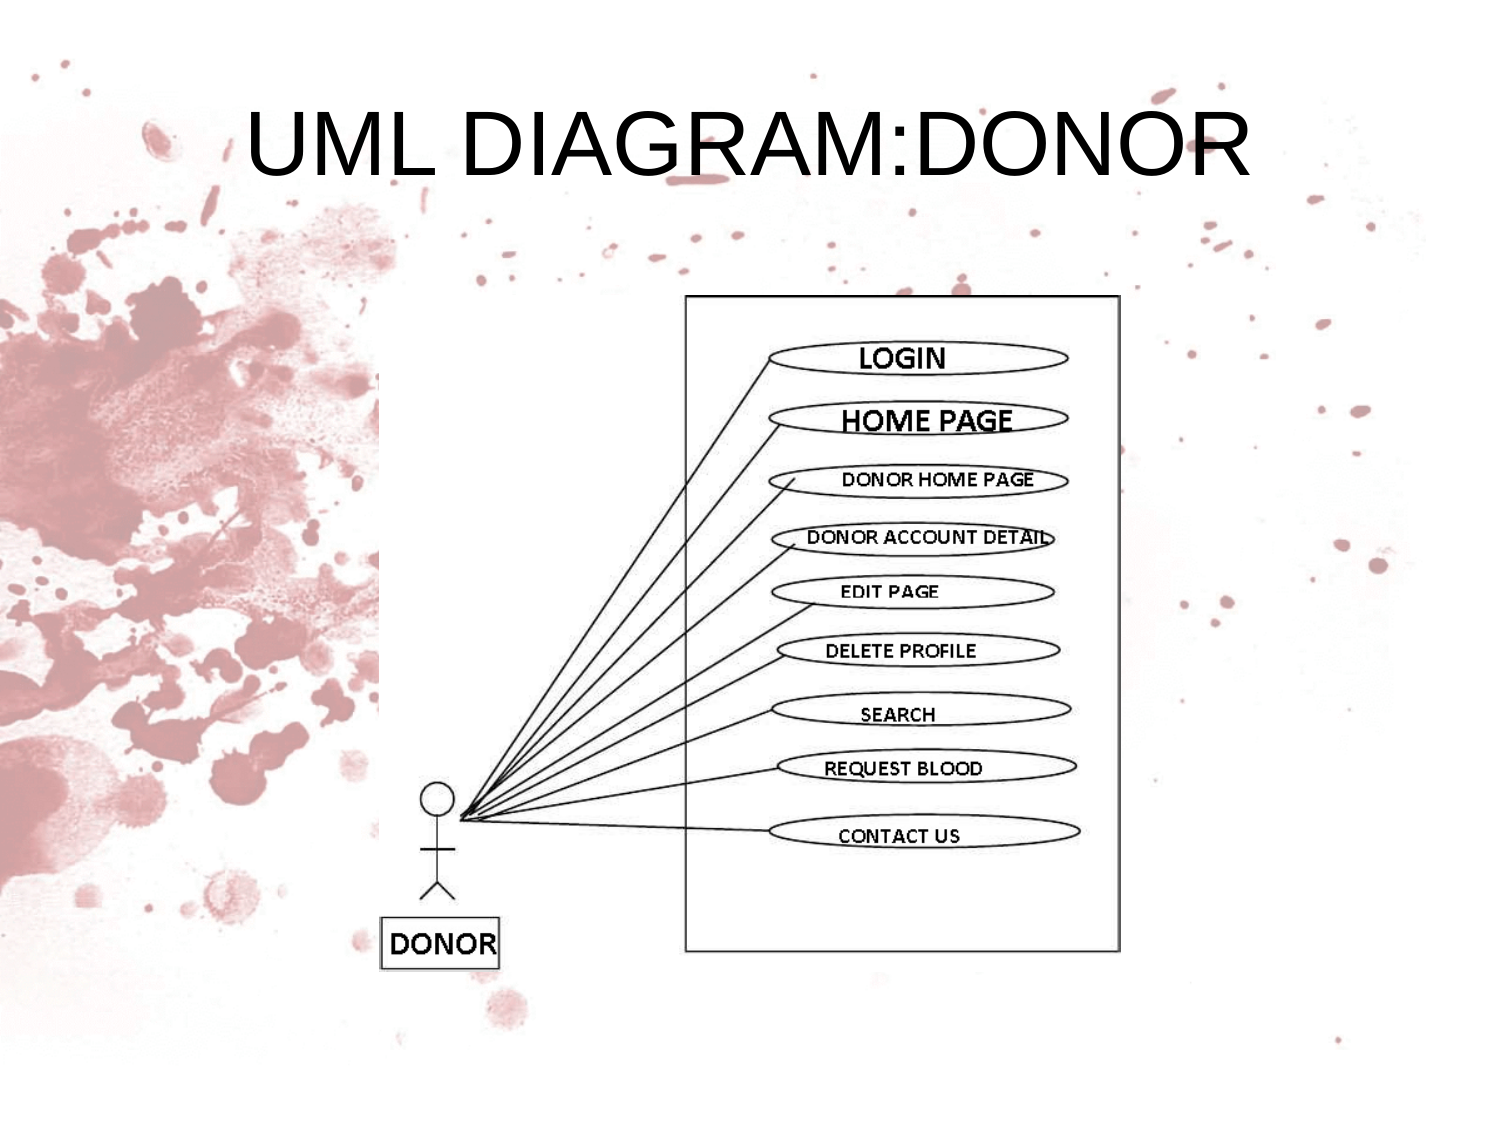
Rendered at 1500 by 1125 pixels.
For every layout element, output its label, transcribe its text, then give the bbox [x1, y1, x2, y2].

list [379, 295, 1121, 972]
title UML DIAGRAM:DONOR [74, 44, 1426, 233]
